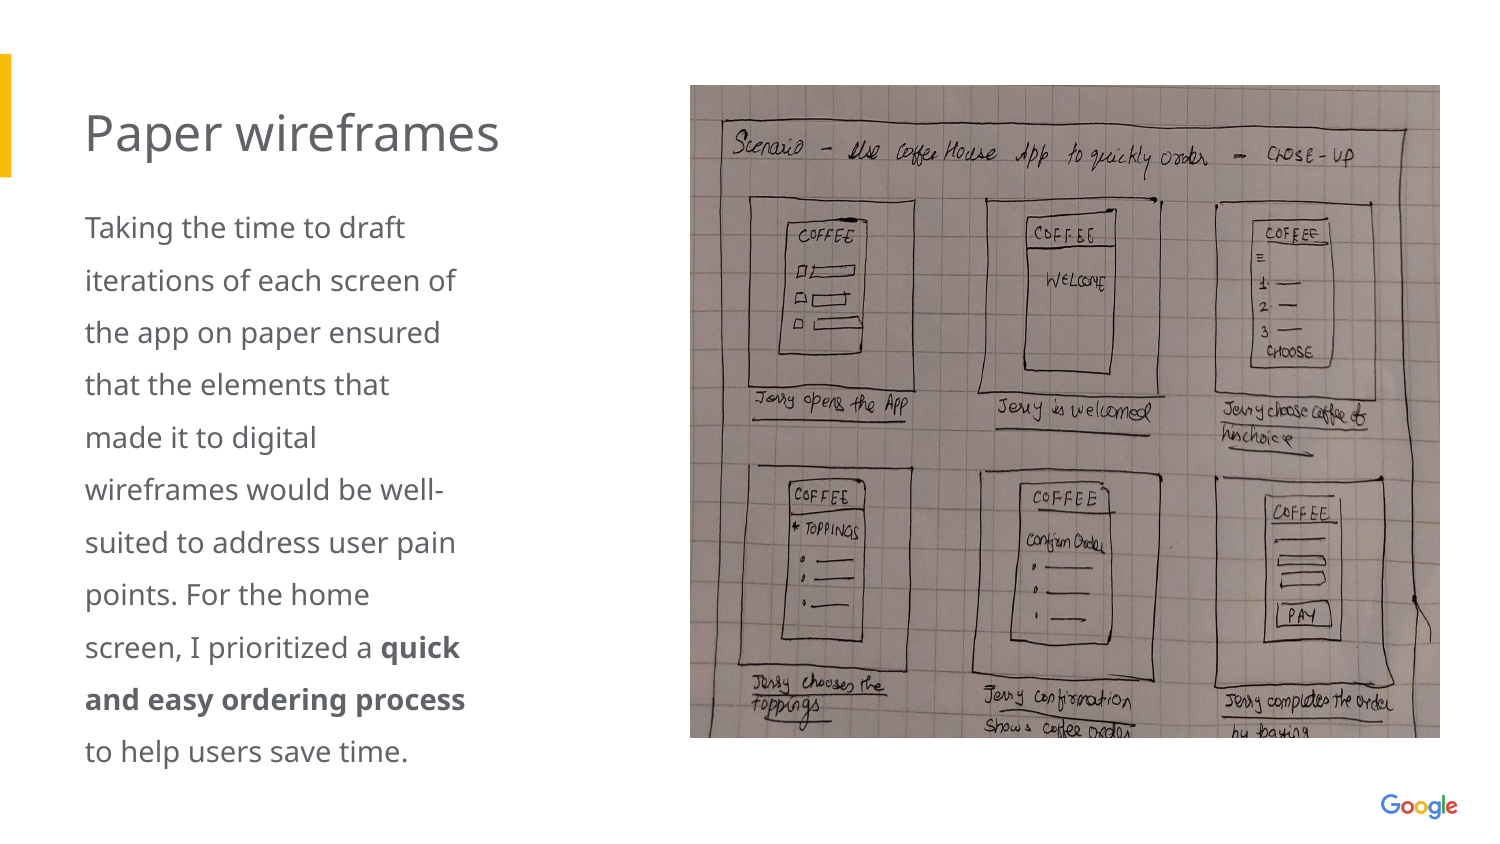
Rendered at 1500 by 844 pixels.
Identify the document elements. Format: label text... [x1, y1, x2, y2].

picture [1381, 794, 1458, 820]
text_box Taking the time to draft iterations of each screen of the app on paper ensured that the elements that made it to digital wireframes would be well-suited to address user pain points. For the home screen, I prioritized a quick and easy ordering process to help users save time. [84, 176, 483, 784]
picture [690, 85, 1440, 739]
text_box Paper wireframes [84, 85, 689, 176]
